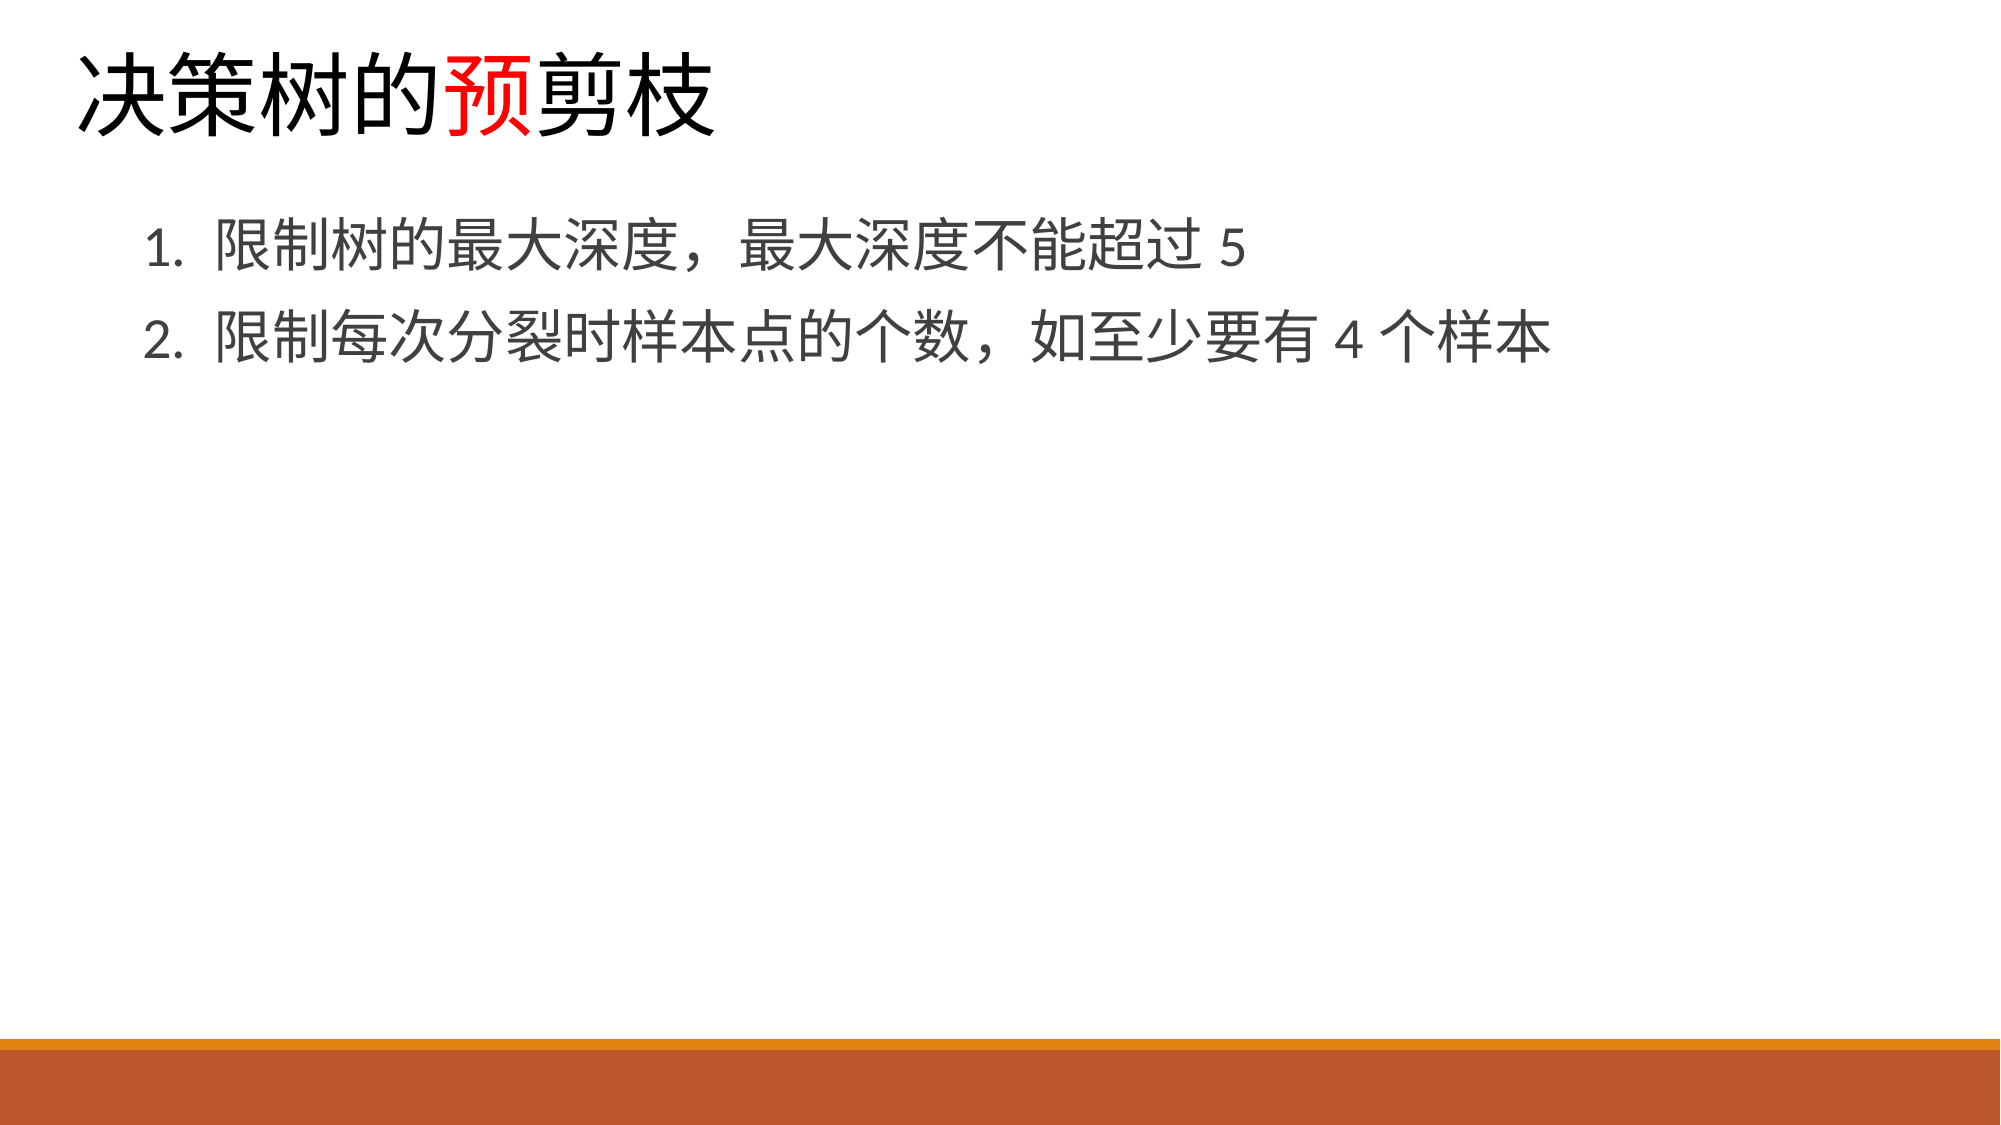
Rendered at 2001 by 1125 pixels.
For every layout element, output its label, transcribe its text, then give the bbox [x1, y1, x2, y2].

list 1. 限制树的最大深度，最大深度不能超过5 2. 限制每次分裂时样本点的个数，如至少要有4个样本 [127, 208, 1873, 1005]
text_box 决策树的预剪枝 [60, 0, 1786, 209]
